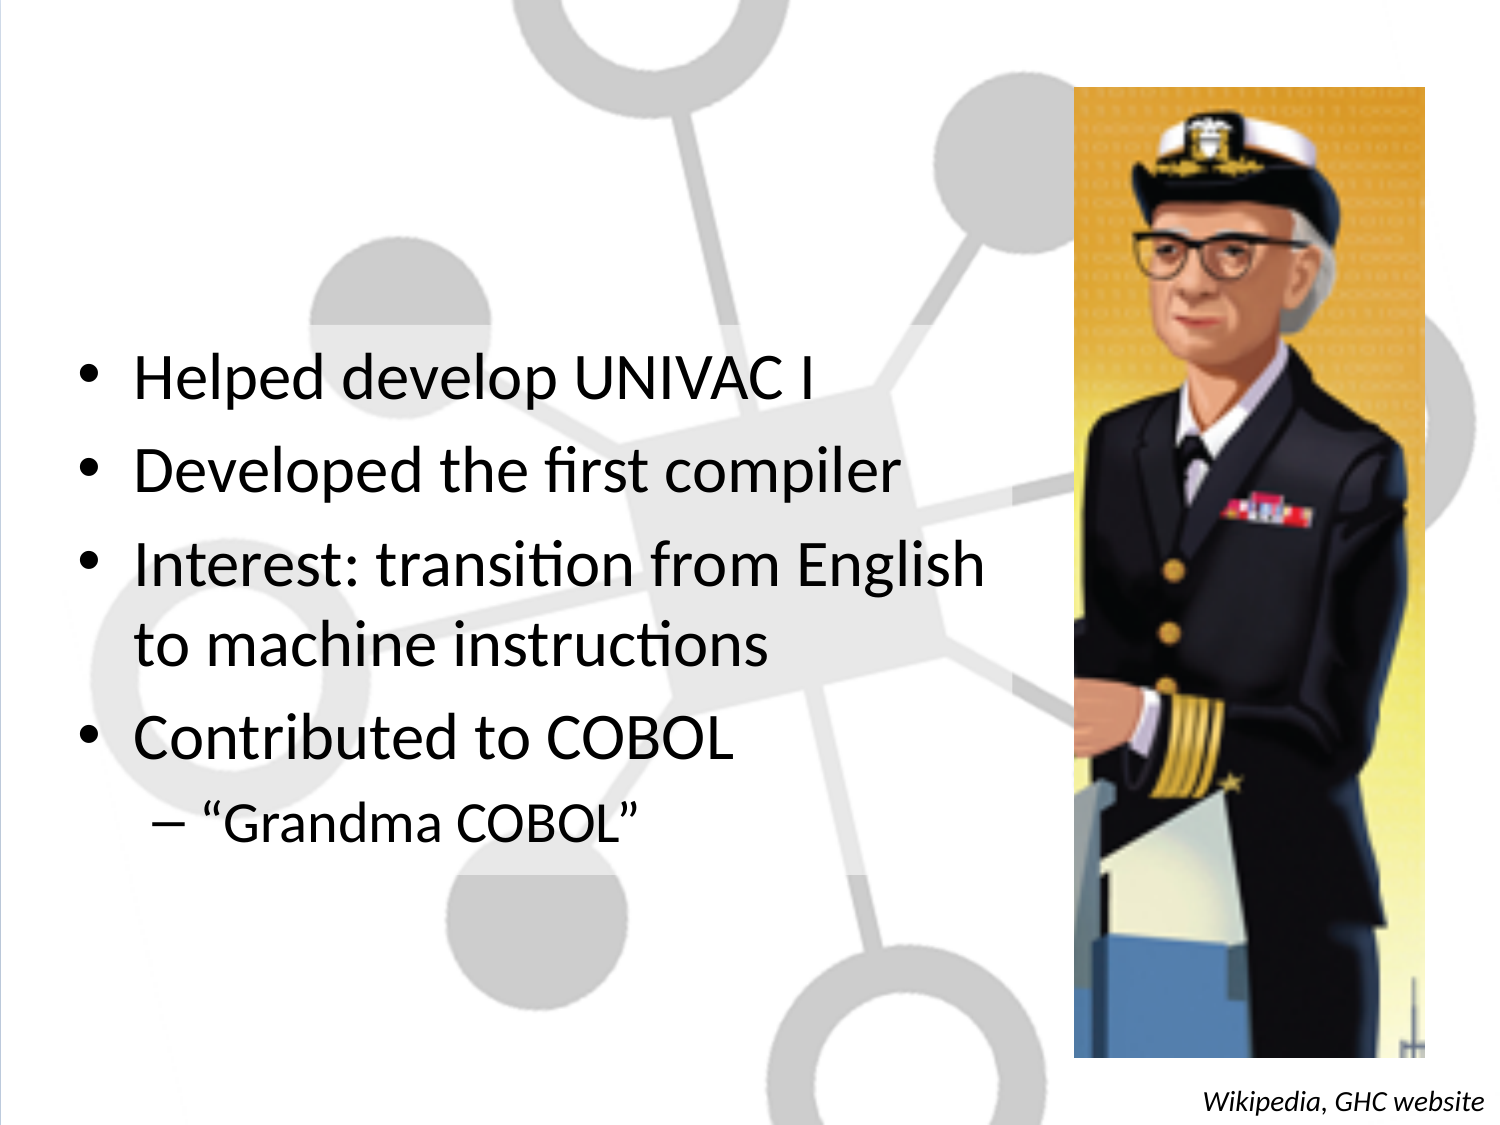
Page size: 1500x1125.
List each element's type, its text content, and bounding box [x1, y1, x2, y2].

text_box Wikipedia, GHC website [1162, 1074, 1500, 1125]
list Helped develop UNIVAC I Developed the first compiler Interest: transition from English to machine instructions Contributed to COBOL “Grandma COBOL” [62, 324, 1013, 875]
picture [0, 0, 1500, 1125]
